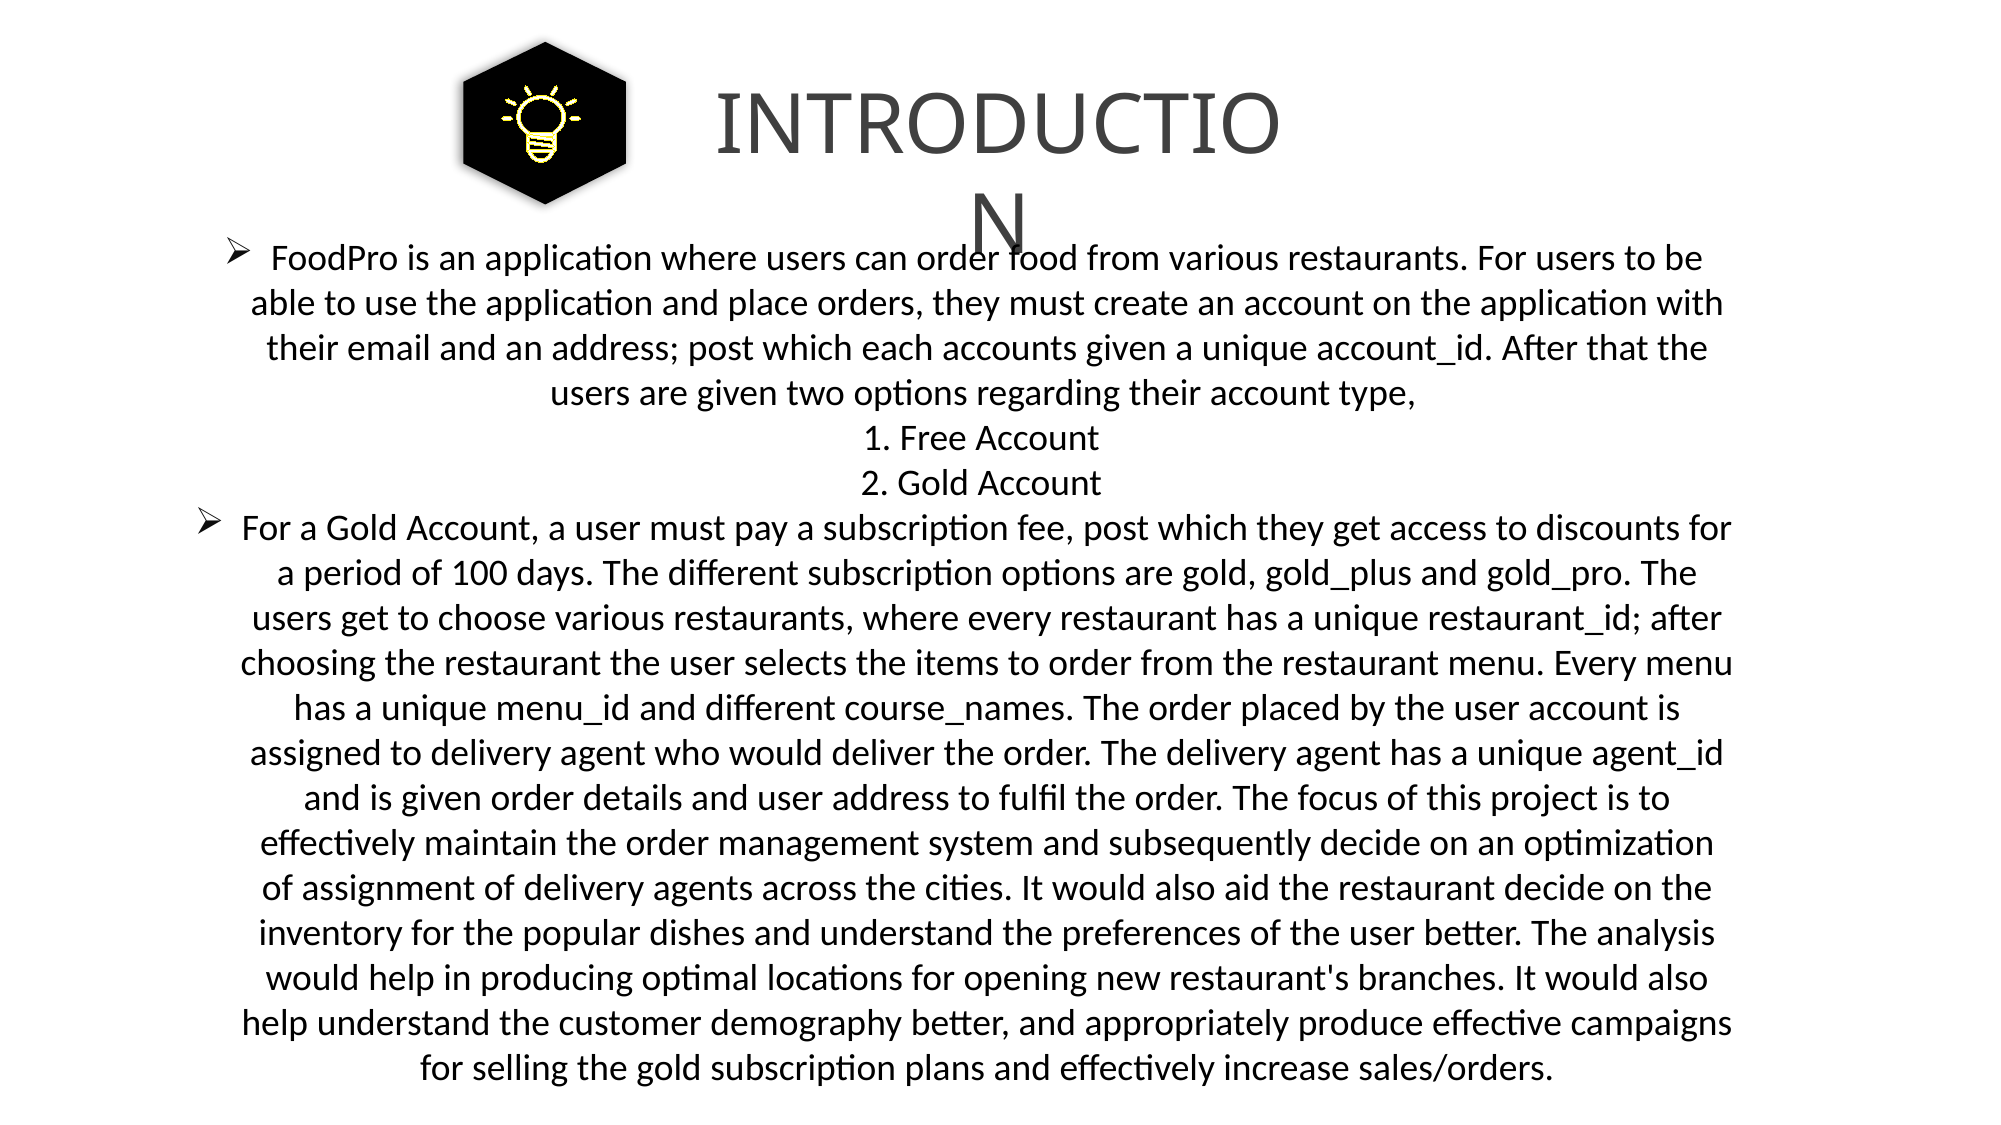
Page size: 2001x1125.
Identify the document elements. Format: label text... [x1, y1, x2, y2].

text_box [463, 41, 626, 205]
text_box INTRODUCTION [678, 62, 1321, 225]
text_box FoodPro is an application where users can order food from various restaurants. For users to be able to use the application and place orders, they must create an account on the application with their email and an address; post which each accounts given a unique account_id. After that the users are given two options regarding their account type, 1. Free Account 2. Gold Account For a Gold Account, a user must pay a subscription fee, post which they get access to discounts for a period of 100 days. The different subscription options are gold, gold_plus and gold_pro. The users get to choose various restaurants, where every restaurant has a unique restaurant_id; after choosing the restaurant the user selects the items to order from the restaurant menu. Every menu has a unique menu_id and different course_names. The order placed by the user account is assigned to delivery agent who would deliver the order. The delivery agent has a unique agent_id and is given order details and user address to fulfil the order. The focus of this project is to effectively maintain the order management system and subsequently decide on an optimization of assignment of delivery agents across the cities. It would also aid the restaurant decide on the inventory for the popular dishes and understand the preferences of the user better. The analysis would help in producing optimal locations for opening new restaurant's branches. It would also help understand the customer demography better, and appropriately produce effective campaigns for selling the gold subscription plans and effectively increase sales/orders. [178, 225, 1750, 1125]
